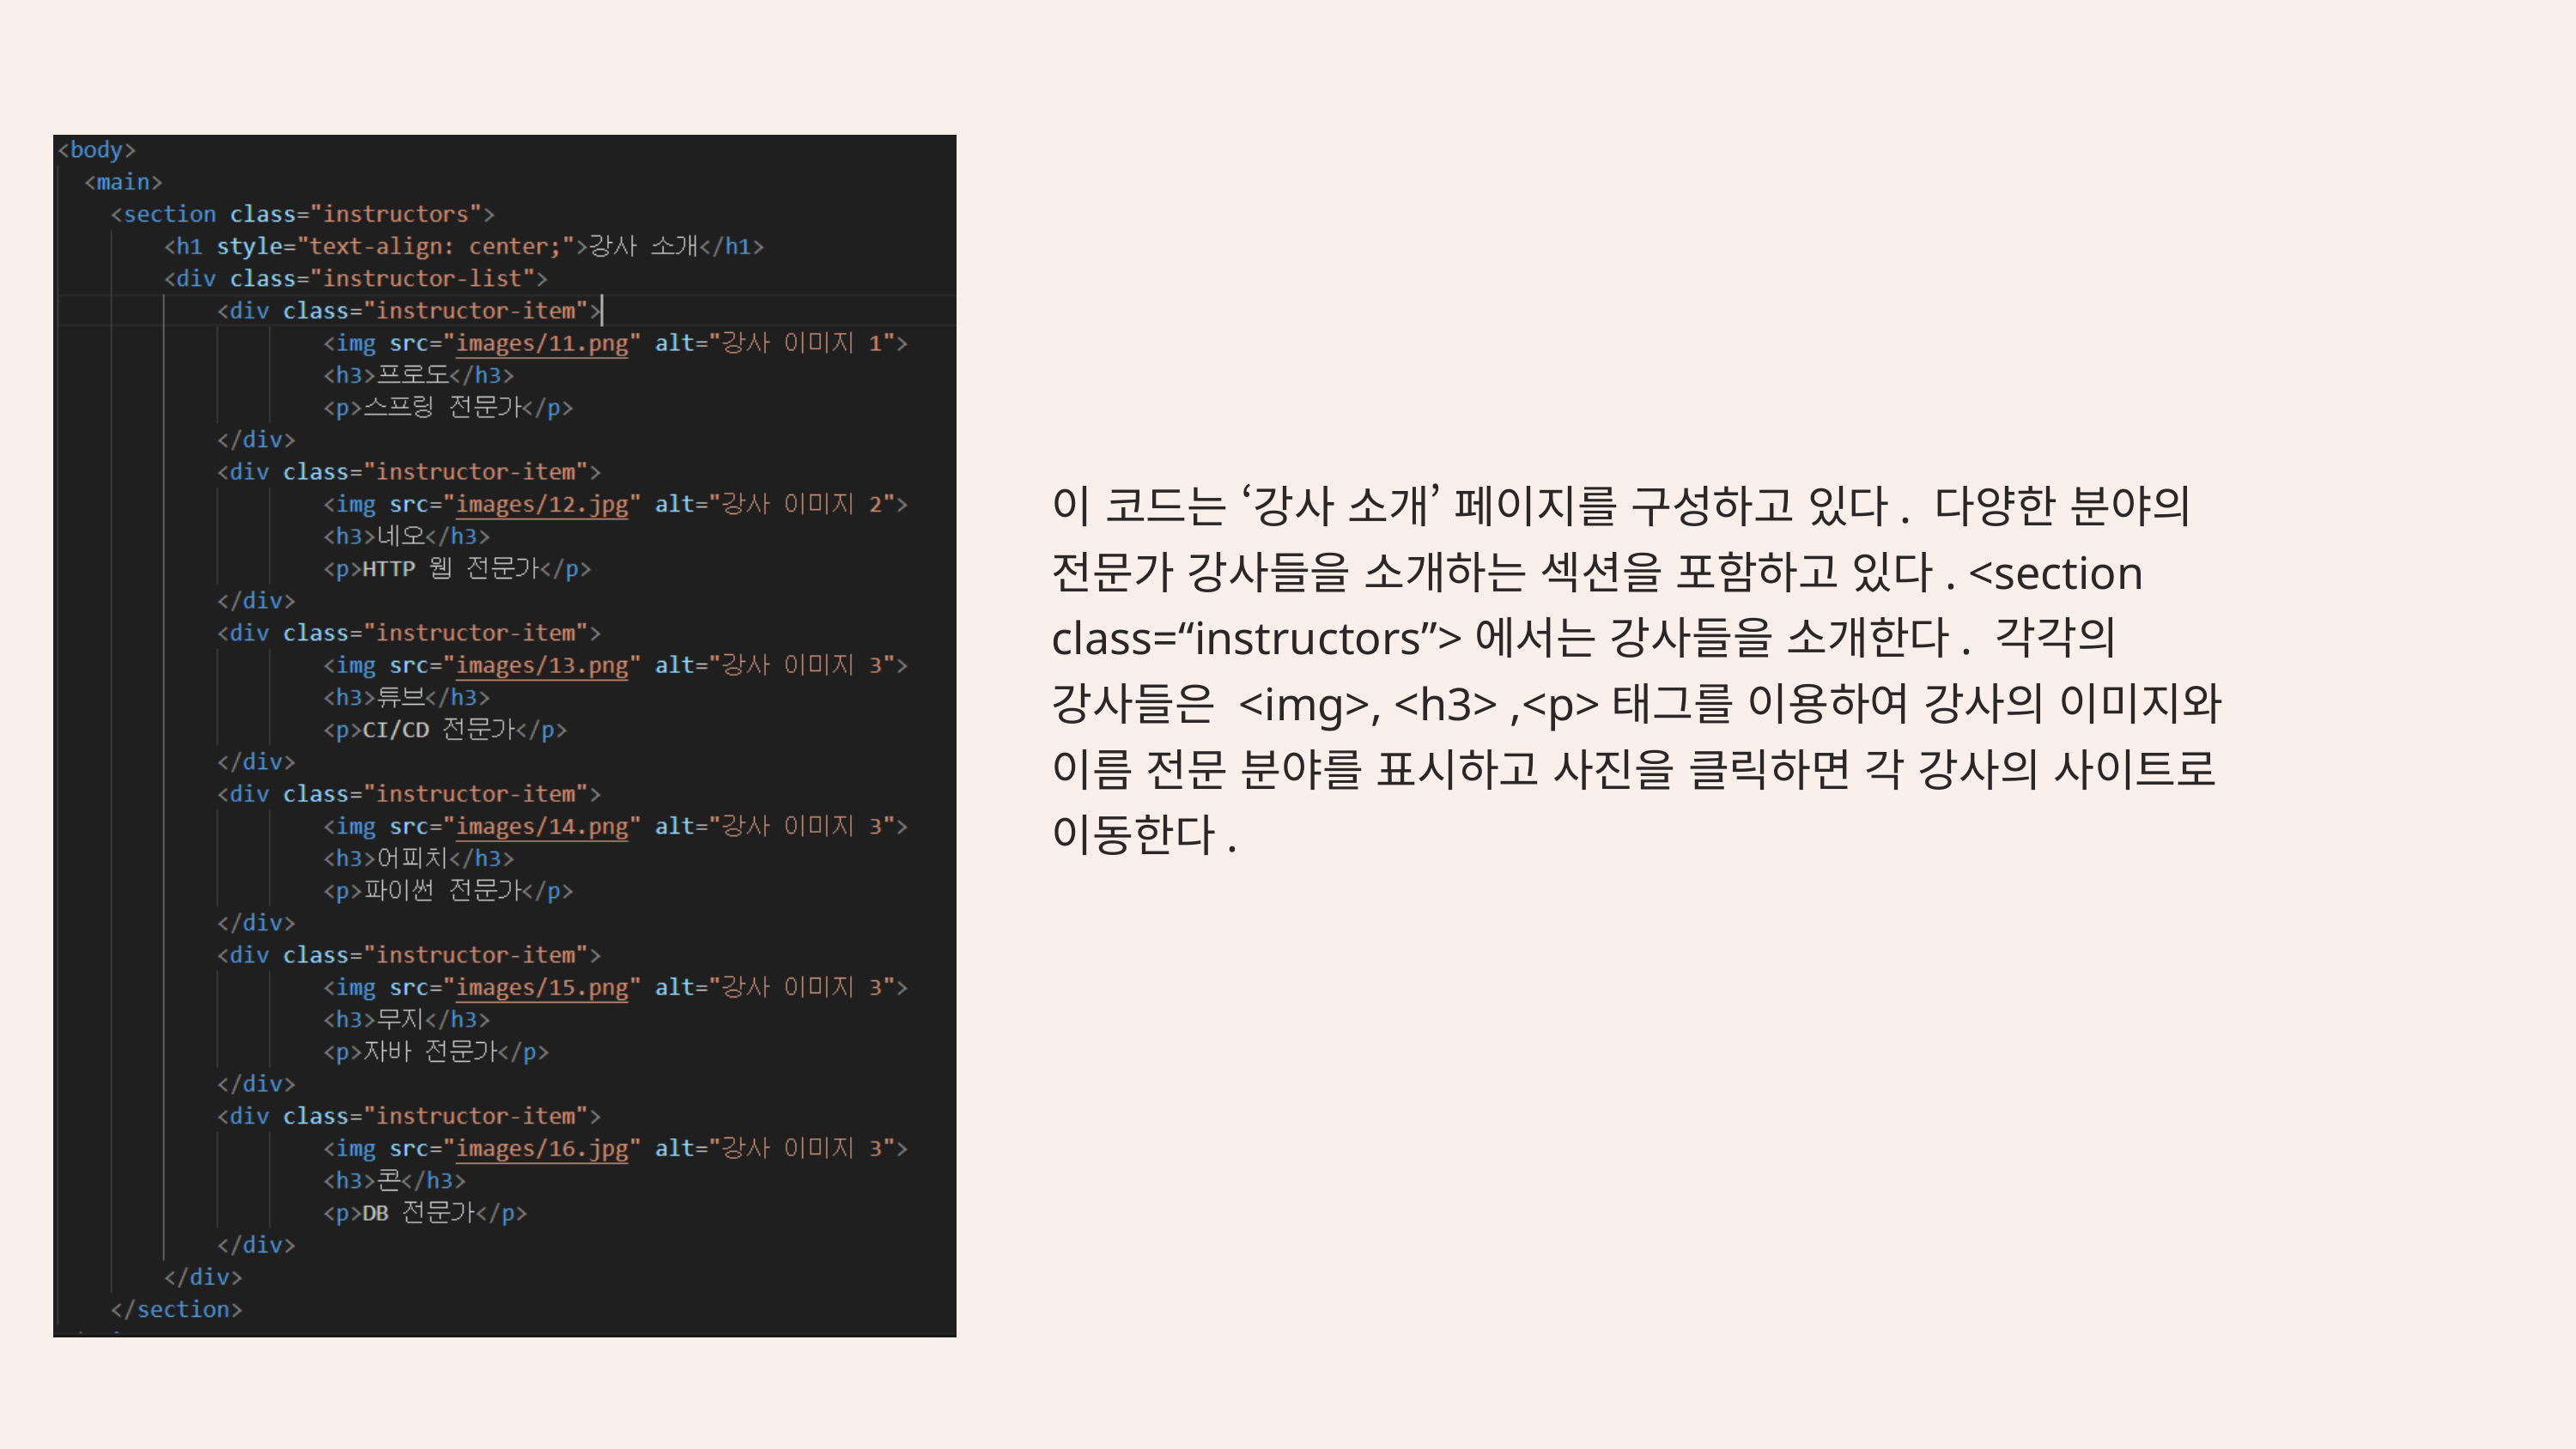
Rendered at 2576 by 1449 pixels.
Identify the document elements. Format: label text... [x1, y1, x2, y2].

picture [53, 135, 957, 1338]
text_box 이 코드는 ‘강사 소개’ 페이지를 구성하고 있다. 다양한 분야의 전문가 강사들을 소개하는 섹션을 포함하고 있다. <section class=“instructors”>에서는 강사들을 소개한다. 각각의 강사들은 <img>, <h3> ,<p>태그를 이용하여 강사의 이미지와 이름 전문 분야를 표시하고 사진을 클릭하면 각 강사의 사이트로 이동한다. [1051, 466, 2254, 861]
